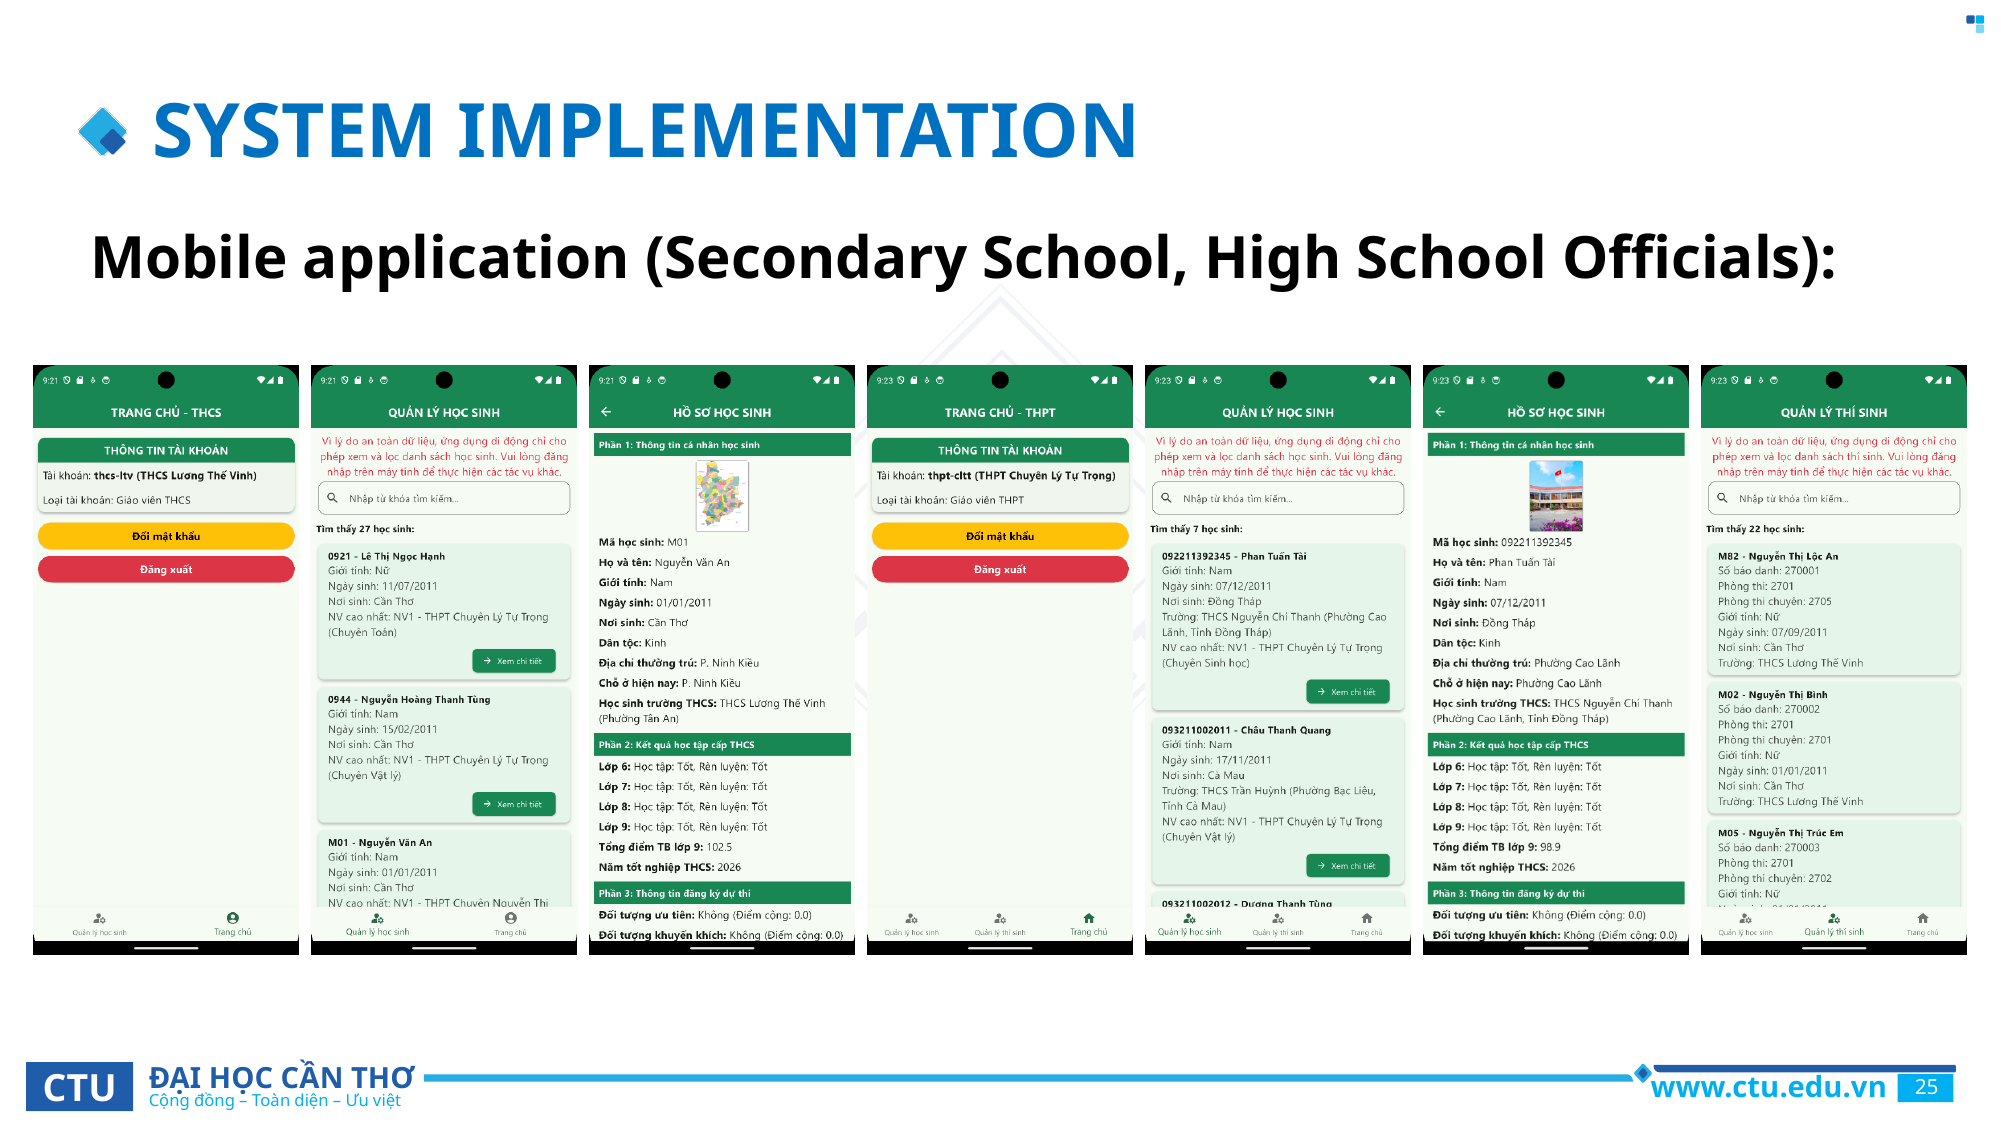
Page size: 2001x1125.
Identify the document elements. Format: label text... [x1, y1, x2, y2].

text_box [33, 365, 1967, 955]
picture [78, 107, 127, 156]
title SYSTEM IMPLEMENTATION [137, 24, 1863, 212]
list Mobile application (Secondary School, High School Officials): [75, 212, 1975, 1014]
